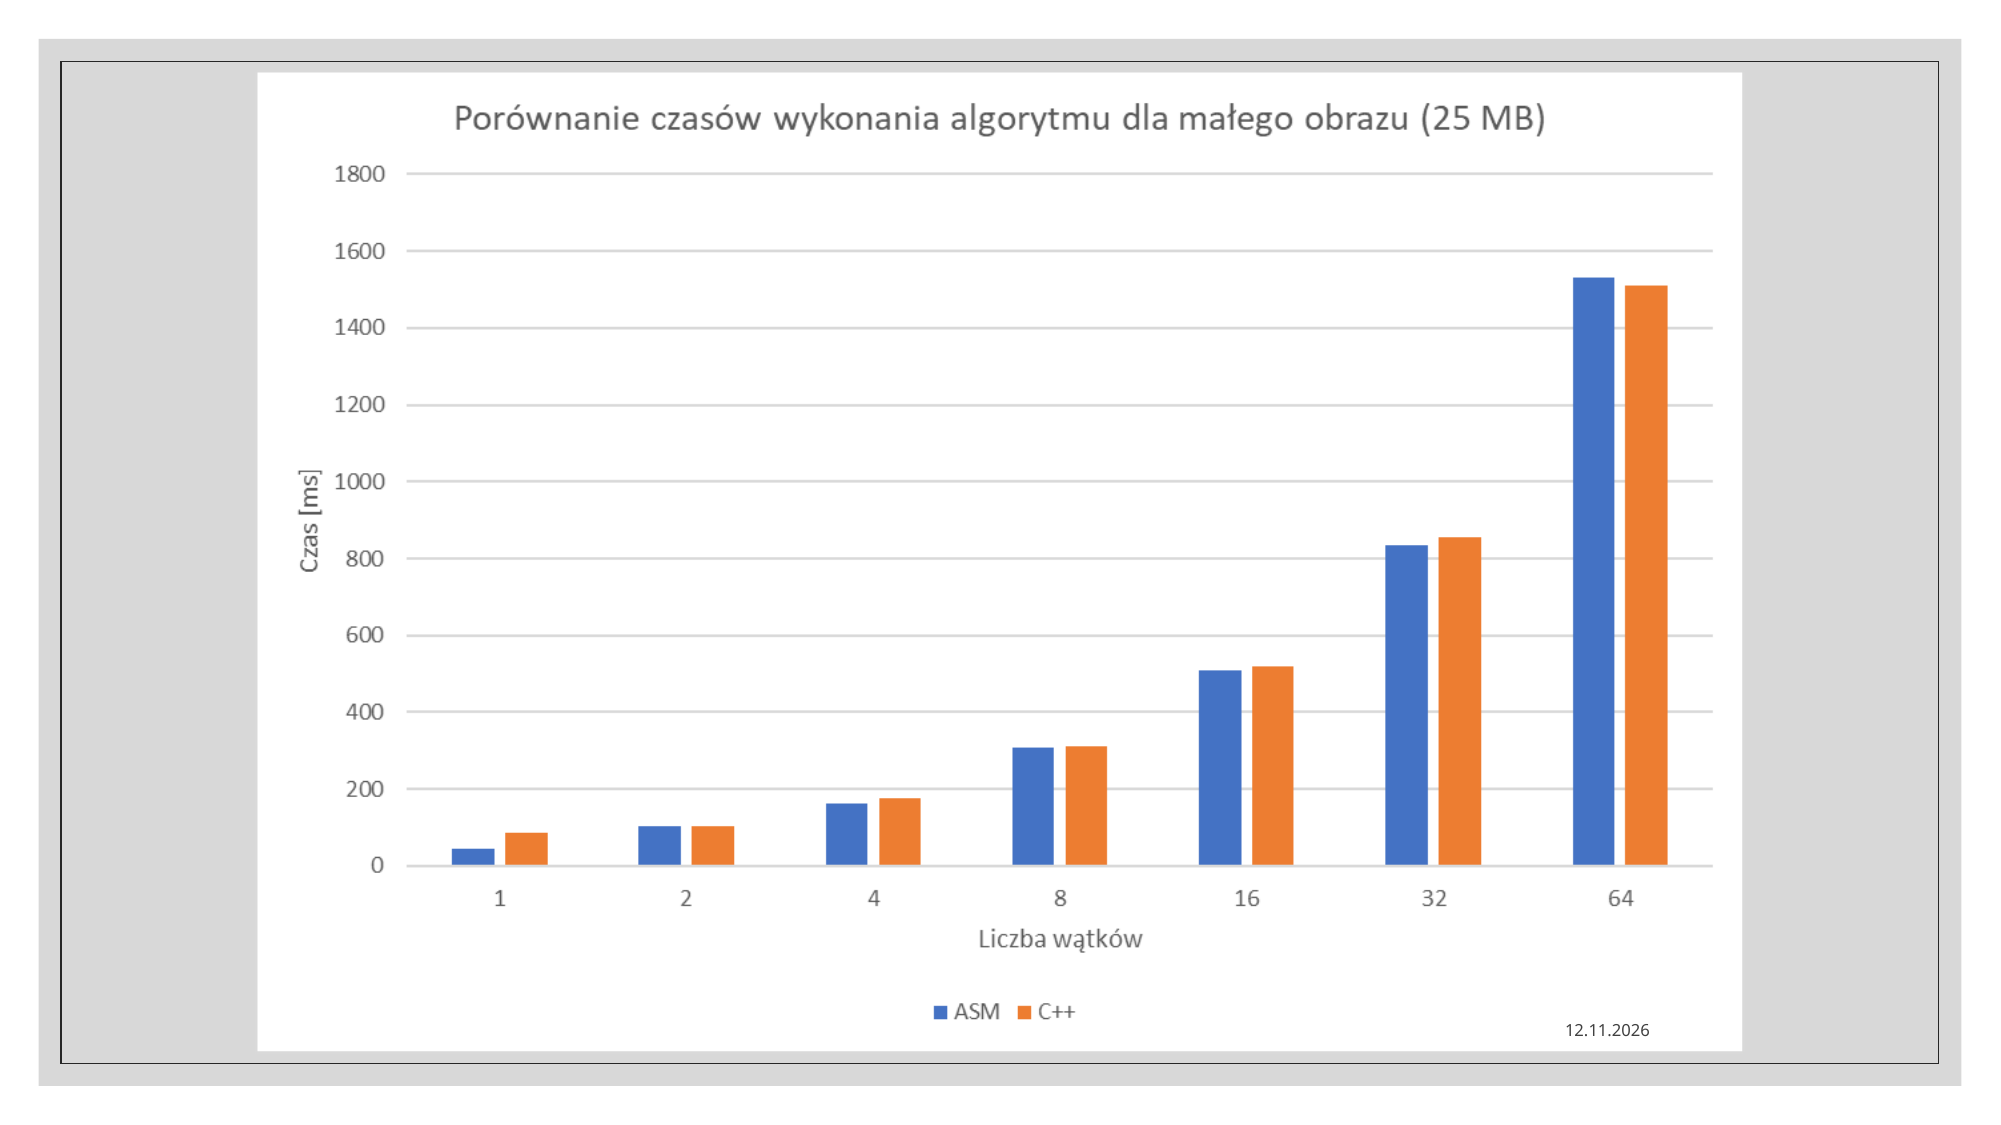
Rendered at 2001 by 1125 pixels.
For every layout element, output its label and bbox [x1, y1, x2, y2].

list [255, 70, 1745, 1055]
